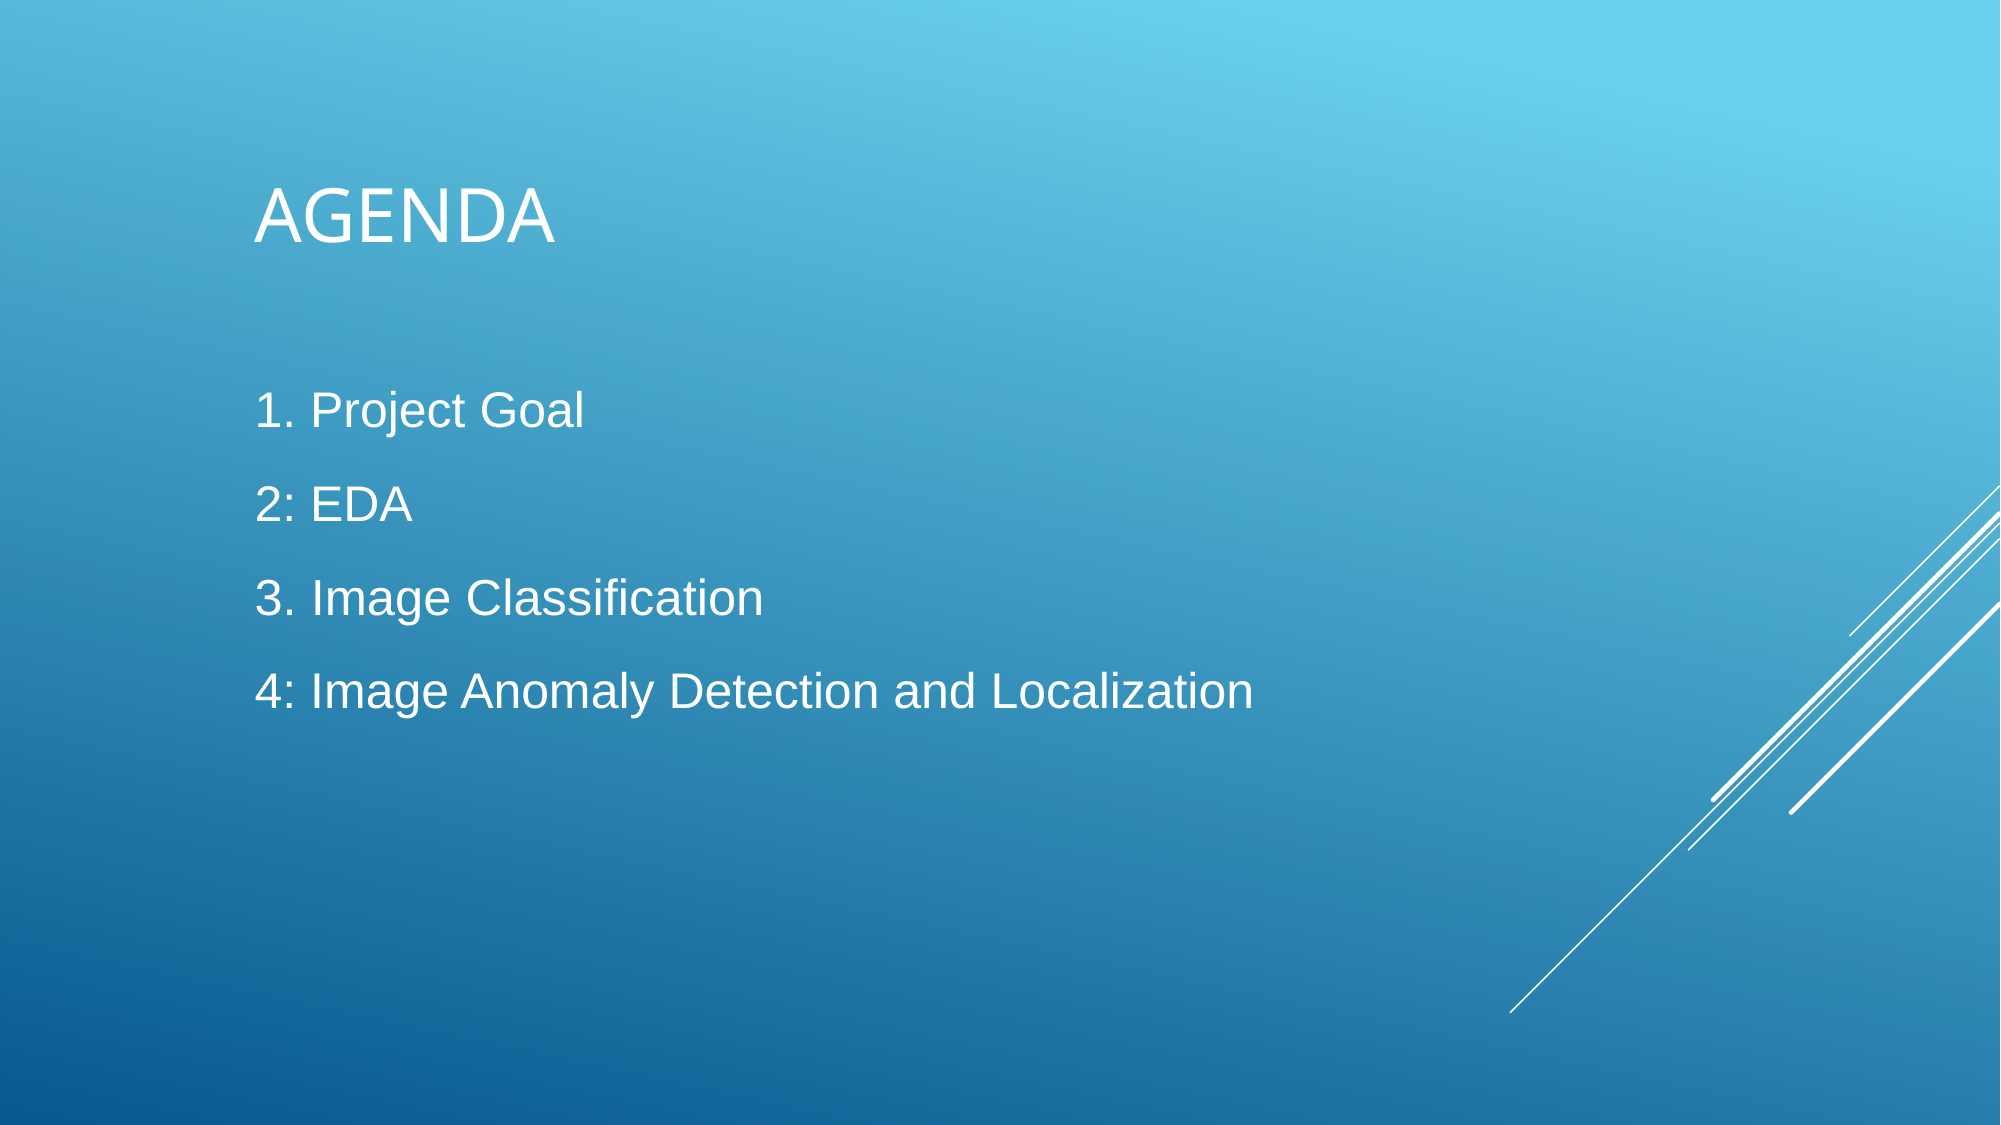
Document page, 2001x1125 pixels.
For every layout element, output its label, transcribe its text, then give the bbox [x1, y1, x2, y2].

title Agenda [234, 147, 1890, 307]
list 1. Project Goal 2: EDA 3. Image Classification 4: Image Anomaly Detection and Localization [234, 357, 1371, 1029]
